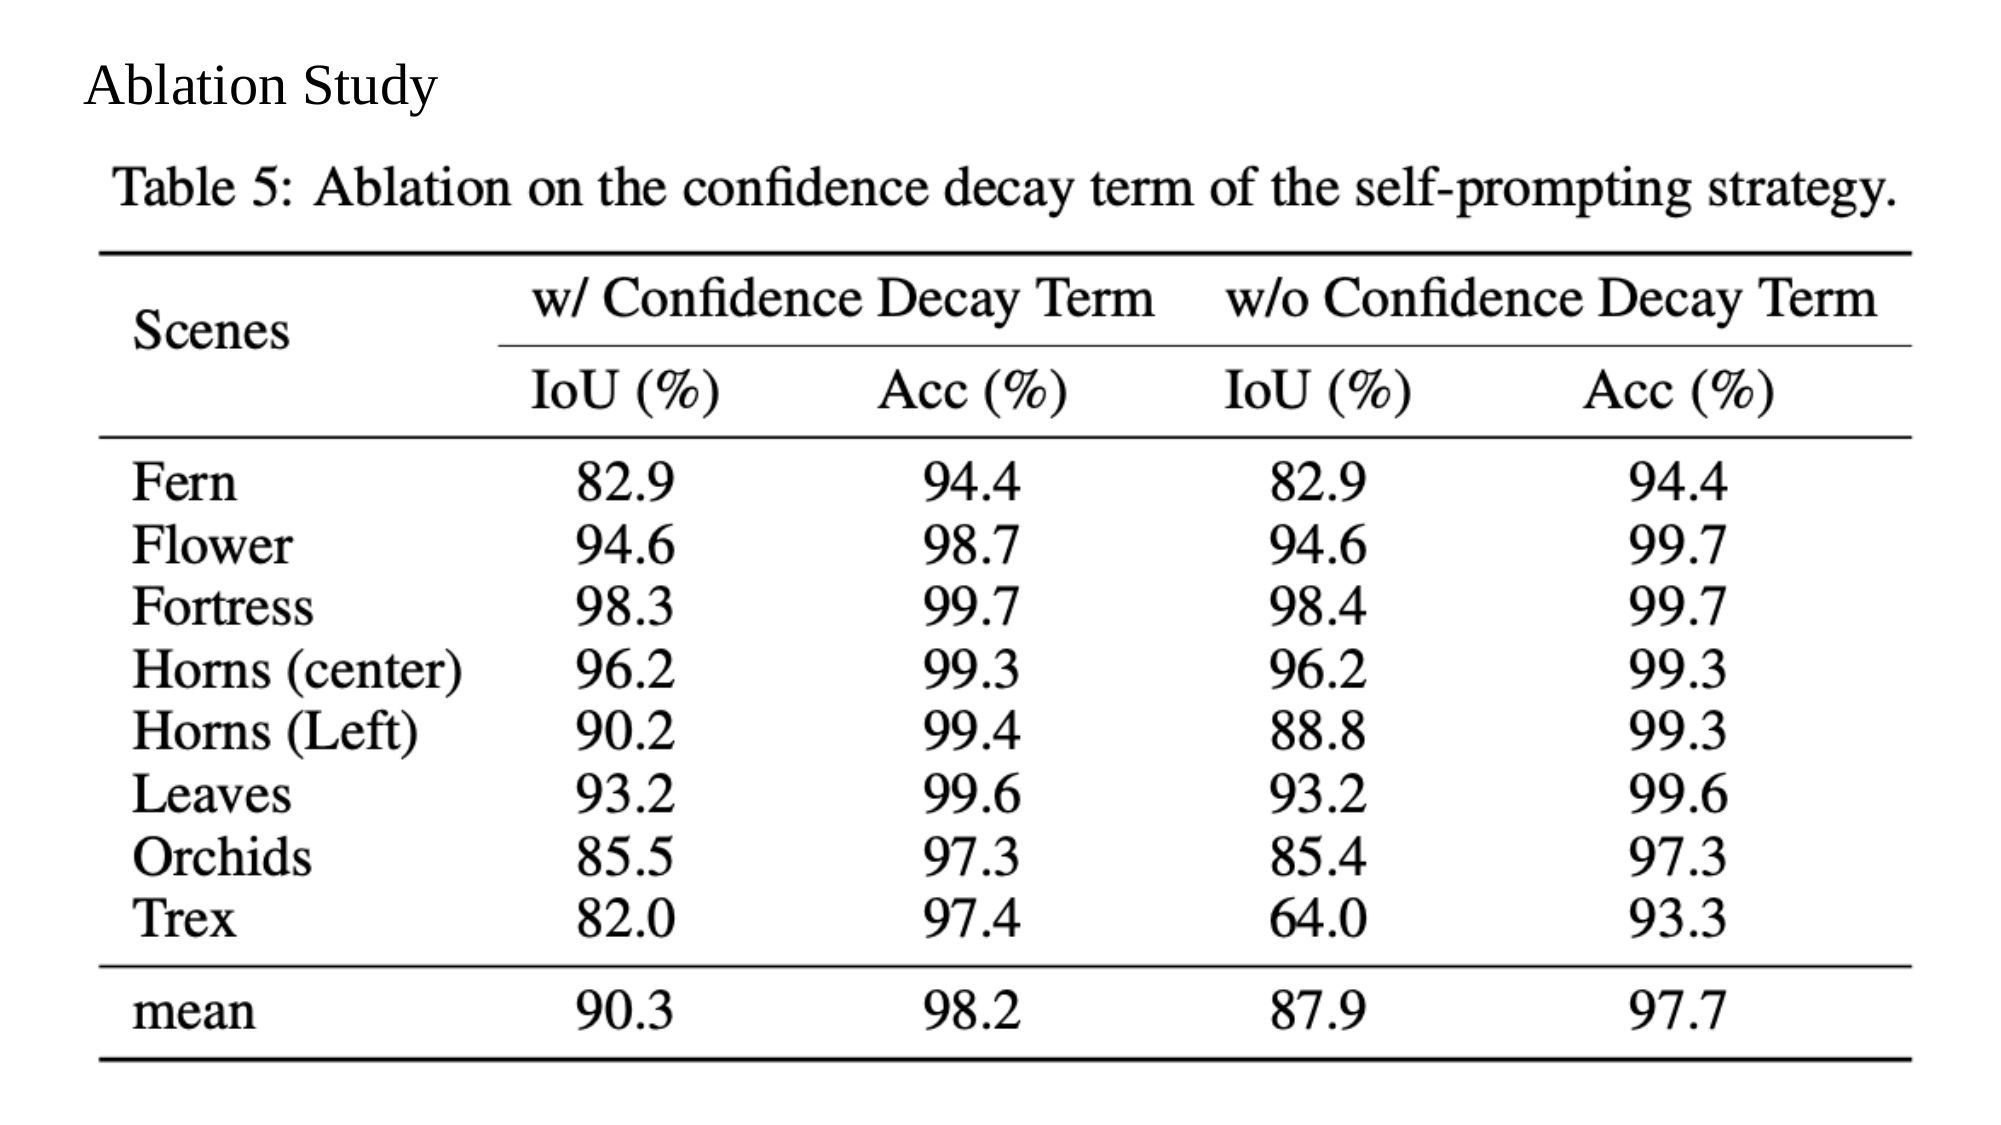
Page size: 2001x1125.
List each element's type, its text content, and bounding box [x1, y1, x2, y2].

text_box Ablation Study [68, 38, 469, 124]
picture [97, 146, 1934, 1087]
